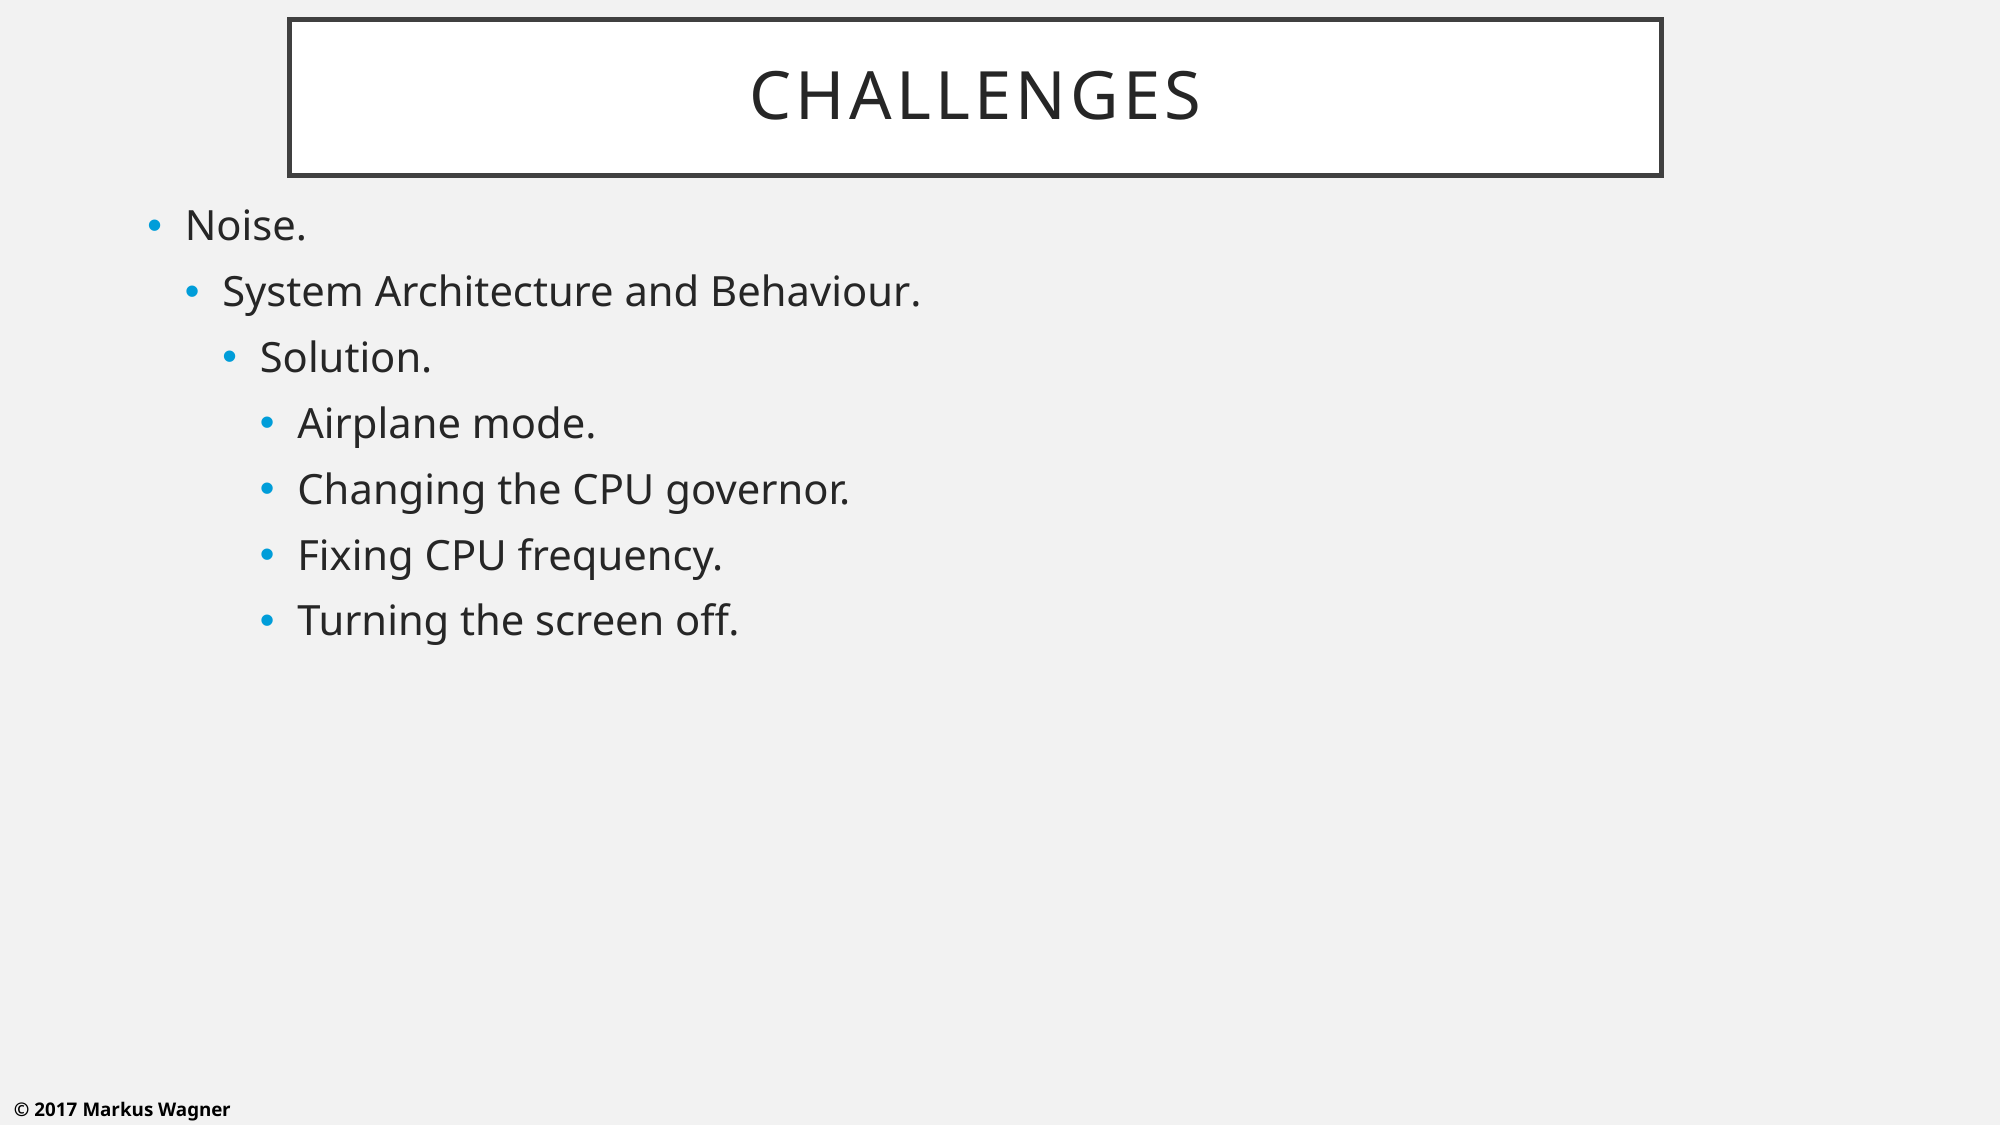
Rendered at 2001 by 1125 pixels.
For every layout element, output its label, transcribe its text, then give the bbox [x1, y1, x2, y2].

title challenges [287, 17, 1664, 178]
list Noise. System Architecture and Behaviour. Solution. Airplane mode. Changing the CPU governor. Fixing CPU frequency. Turning the screen off. [94, 197, 1964, 1050]
